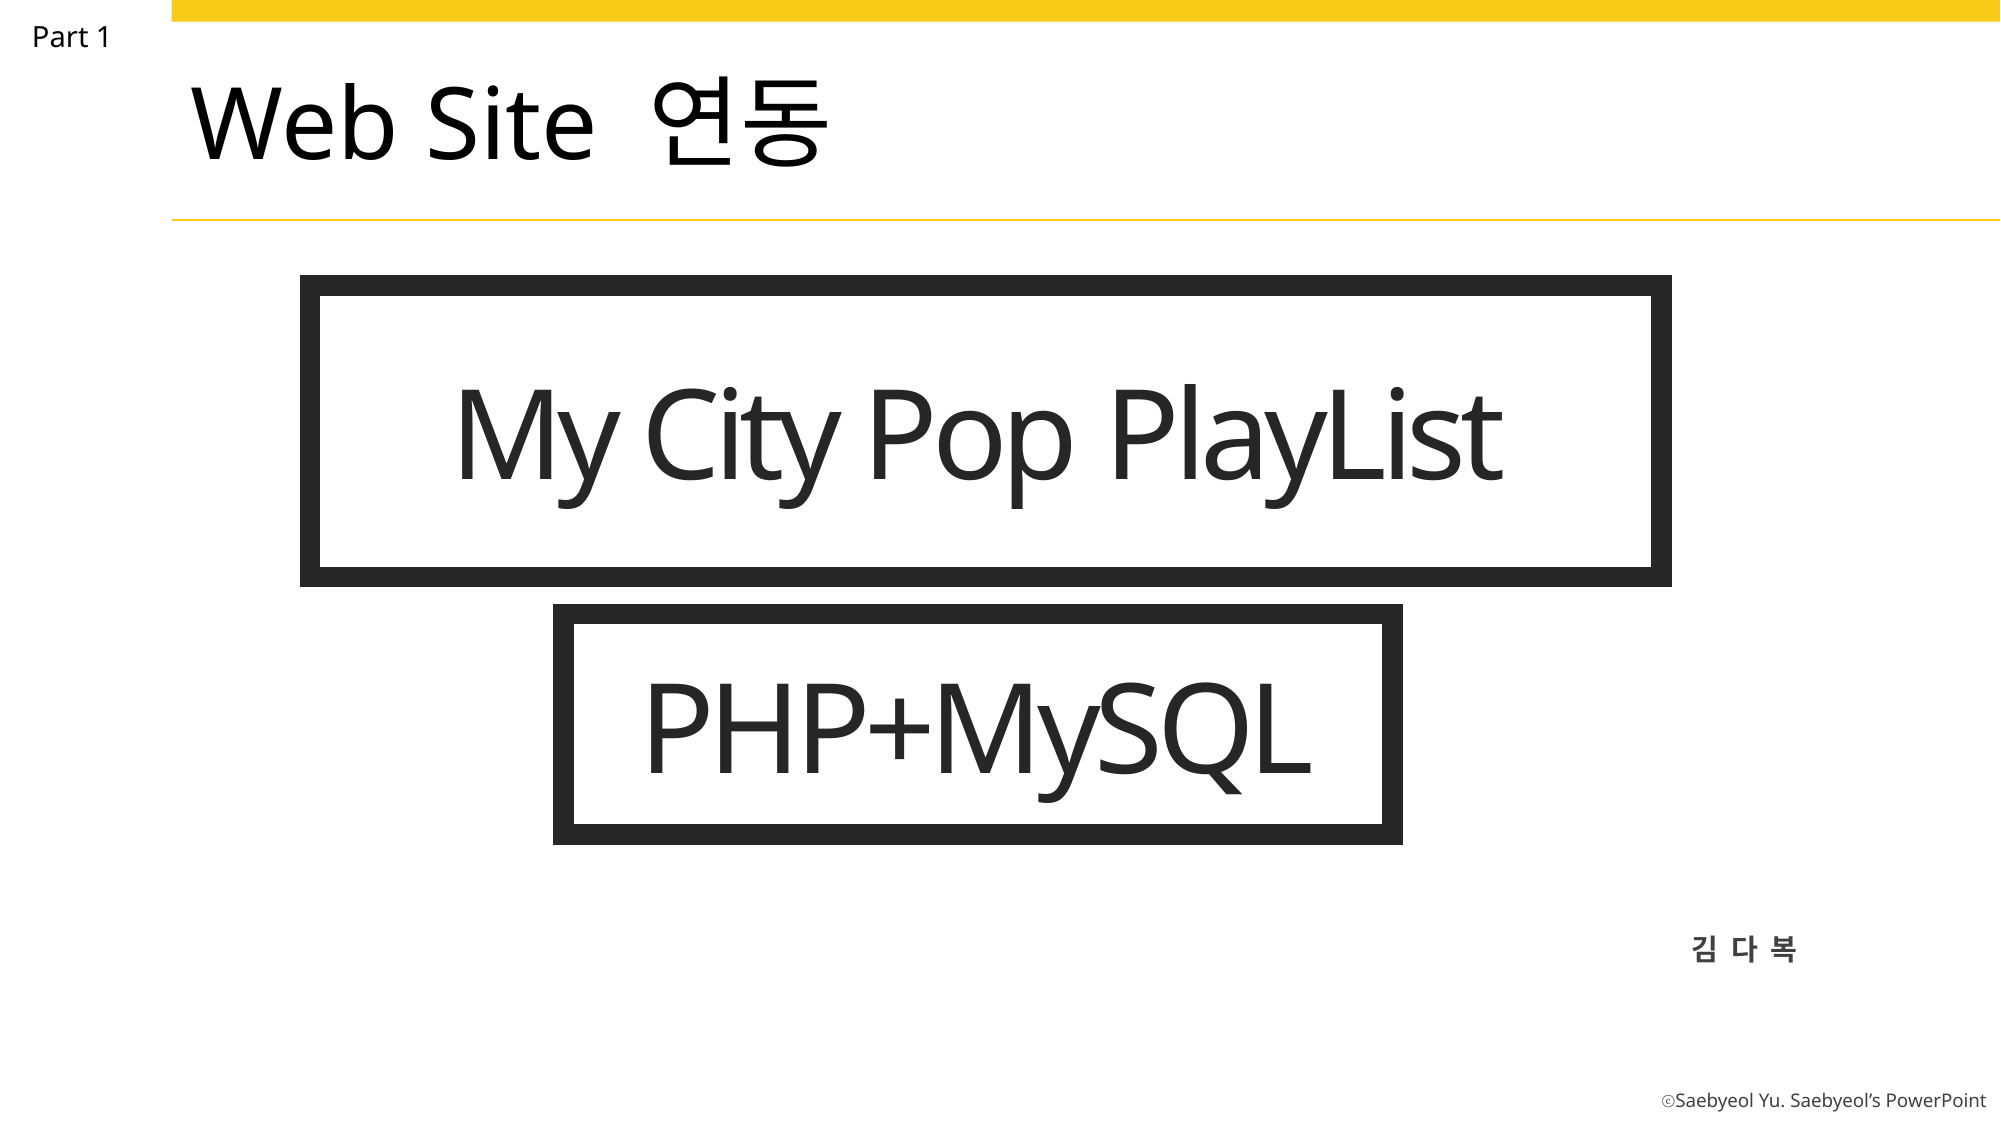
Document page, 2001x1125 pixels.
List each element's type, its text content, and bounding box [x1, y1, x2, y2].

text_box Web Site 연동 [175, 52, 848, 188]
text_box Part 1 [17, 10, 128, 61]
text_box [562, 613, 1393, 835]
text_box 김다복 [1665, 889, 1824, 1009]
text_box [171, 0, 2000, 23]
text_box [309, 284, 1663, 578]
